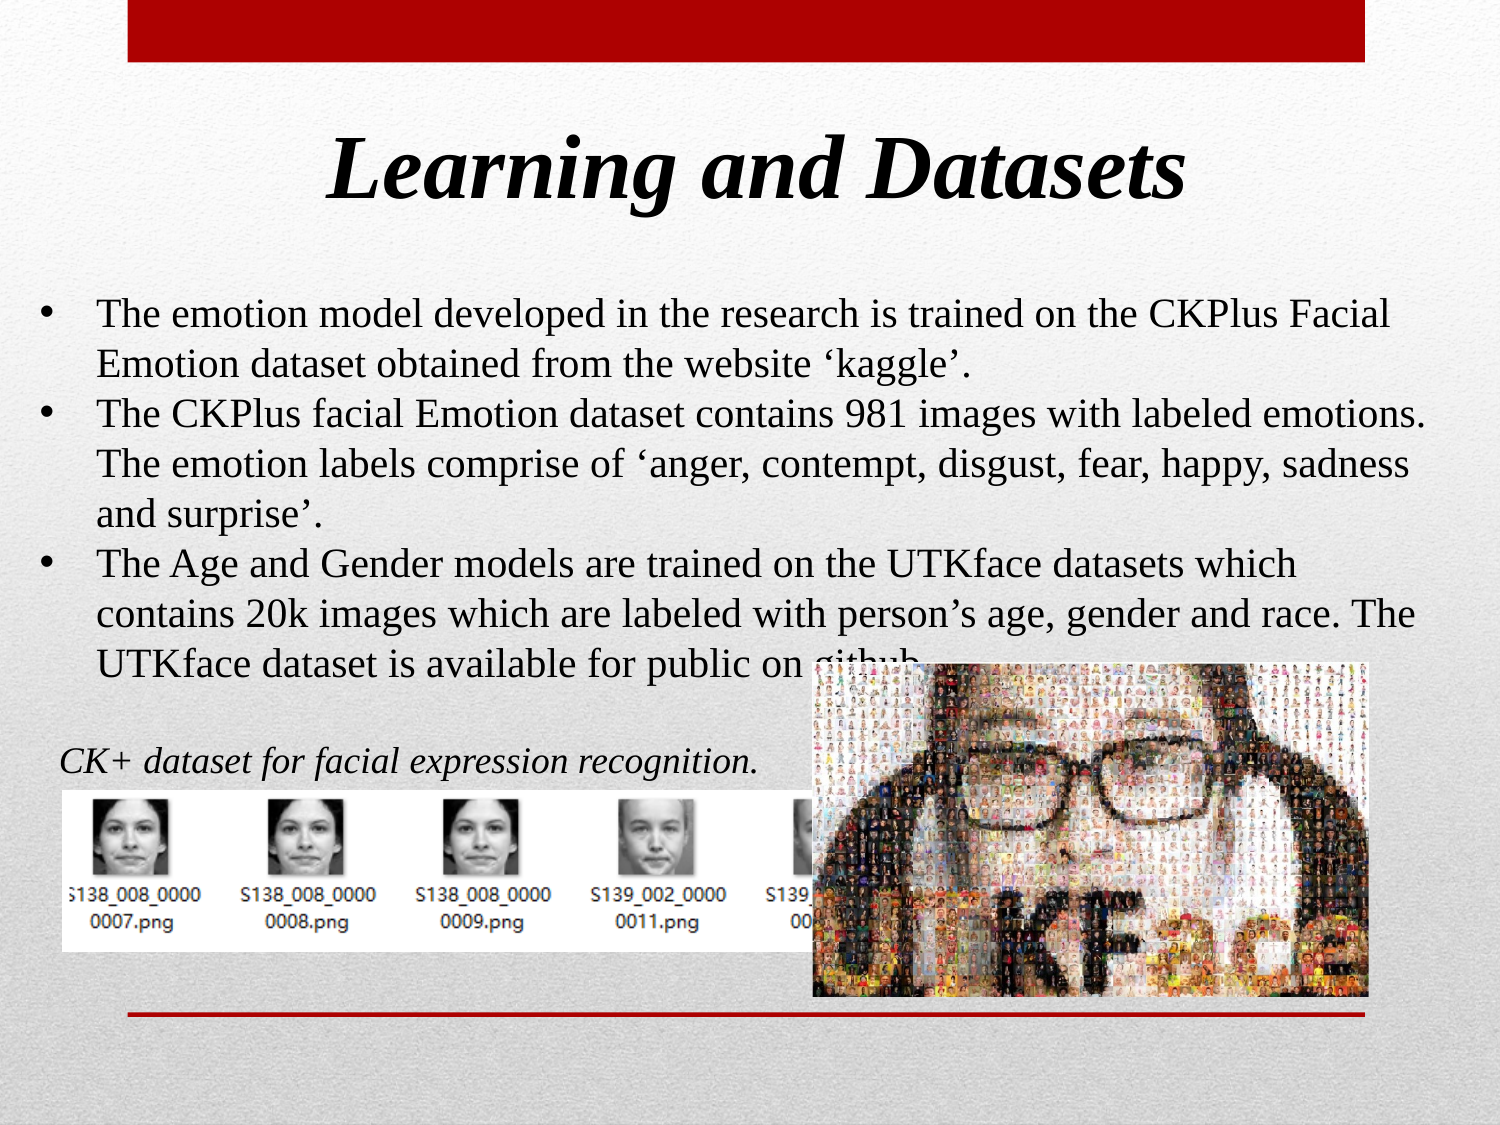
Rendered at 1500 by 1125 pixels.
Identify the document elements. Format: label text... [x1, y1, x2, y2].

picture [61, 661, 1369, 998]
text_box The emotion model developed in the research is trained on the CKPlus Facial Emotion dataset obtained from the website ‘kaggle’. The CKPlus facial Emotion dataset contains 981 images with labeled emotions. The emotion labels comprise of ‘anger, contempt, disgust, fear, happy, sadness and surprise’. The Age and Gender models are trained on the UTKface datasets which contains 20k images which are labeled with person’s age, gender and race. The UTKface dataset is available for public on github. CK+ dataset for facial expression recognition. [24, 278, 1463, 839]
text_box Learning and Datasets [311, 99, 1205, 225]
